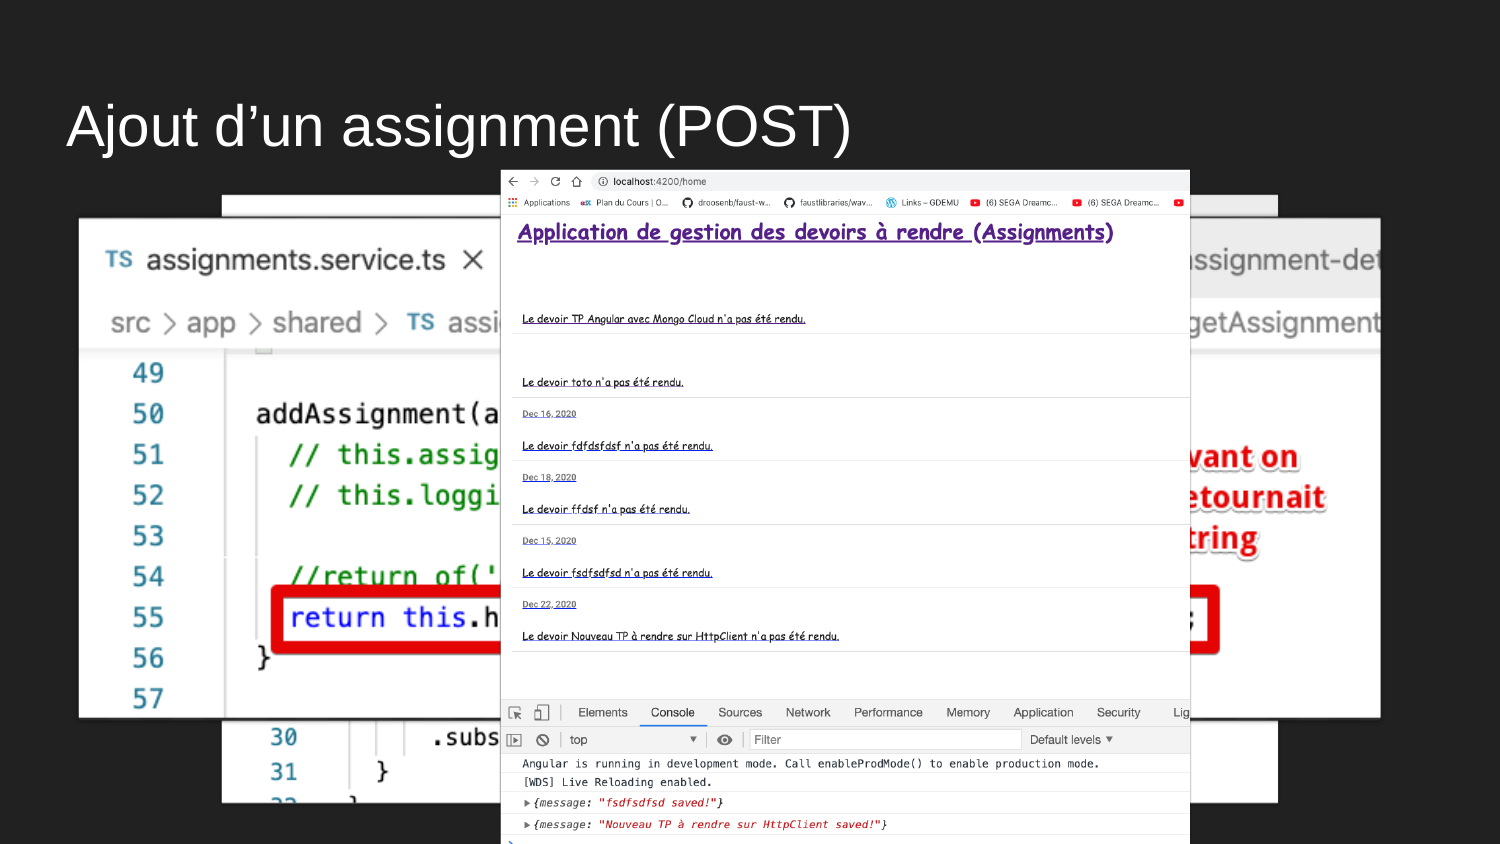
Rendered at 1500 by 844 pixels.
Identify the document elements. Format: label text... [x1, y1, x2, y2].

picture [71, 166, 1390, 844]
title Ajout d’un assignment (POST) [51, 72, 1449, 167]
